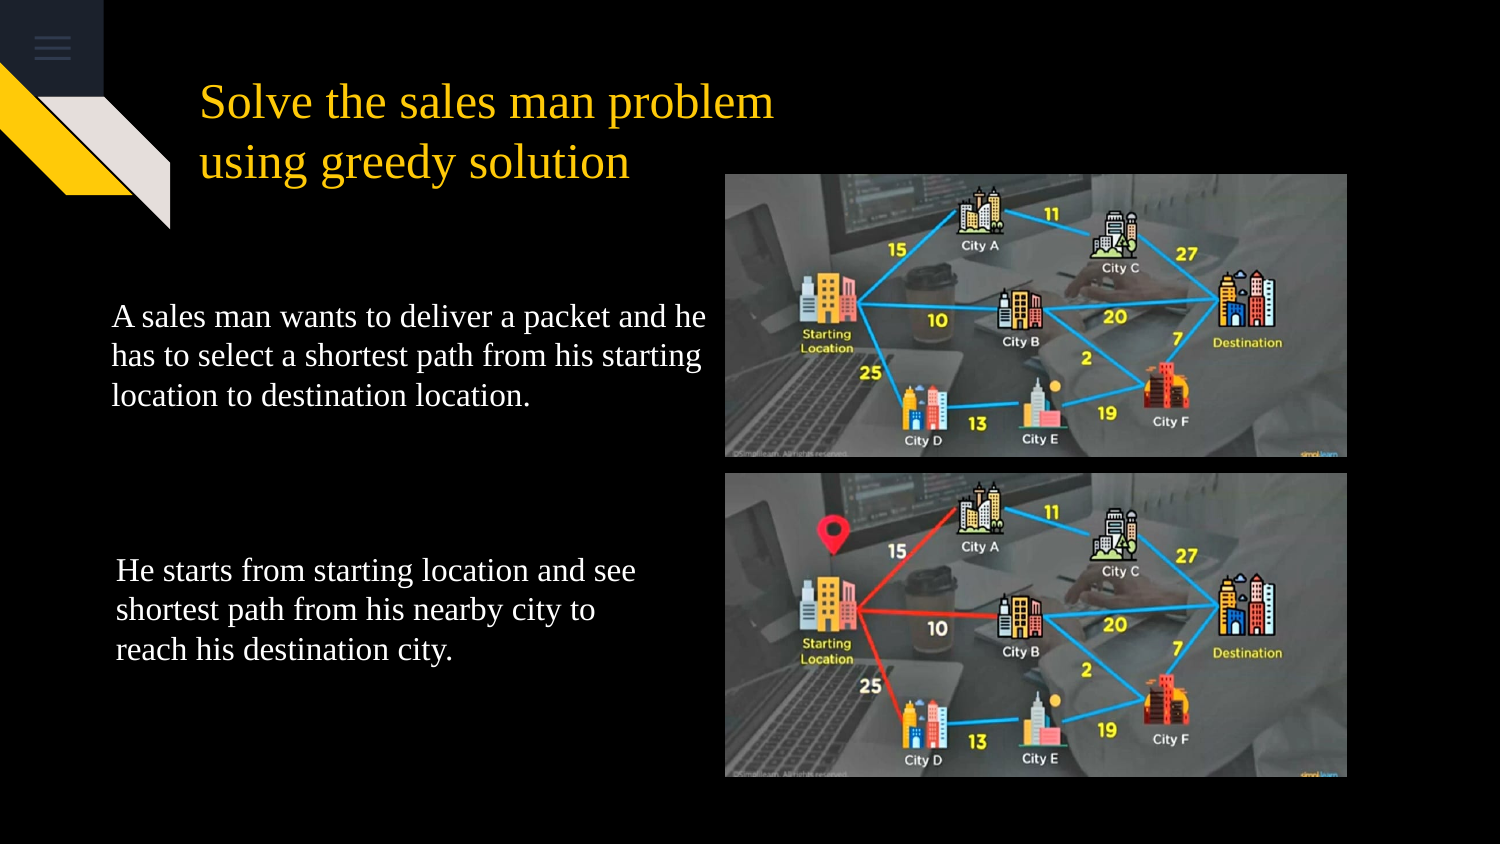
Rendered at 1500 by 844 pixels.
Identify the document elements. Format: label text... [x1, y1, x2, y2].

title Solve the sales man problem using greedy solution [184, 53, 855, 219]
picture [725, 174, 1348, 457]
text_box A sales man wants to deliver a packet and he has to select a shortest path from his starting location to destination location. [96, 286, 719, 421]
text_box He starts from starting location and see shortest path from his nearby city to reach his destination city. [100, 540, 690, 675]
picture [724, 473, 1348, 777]
